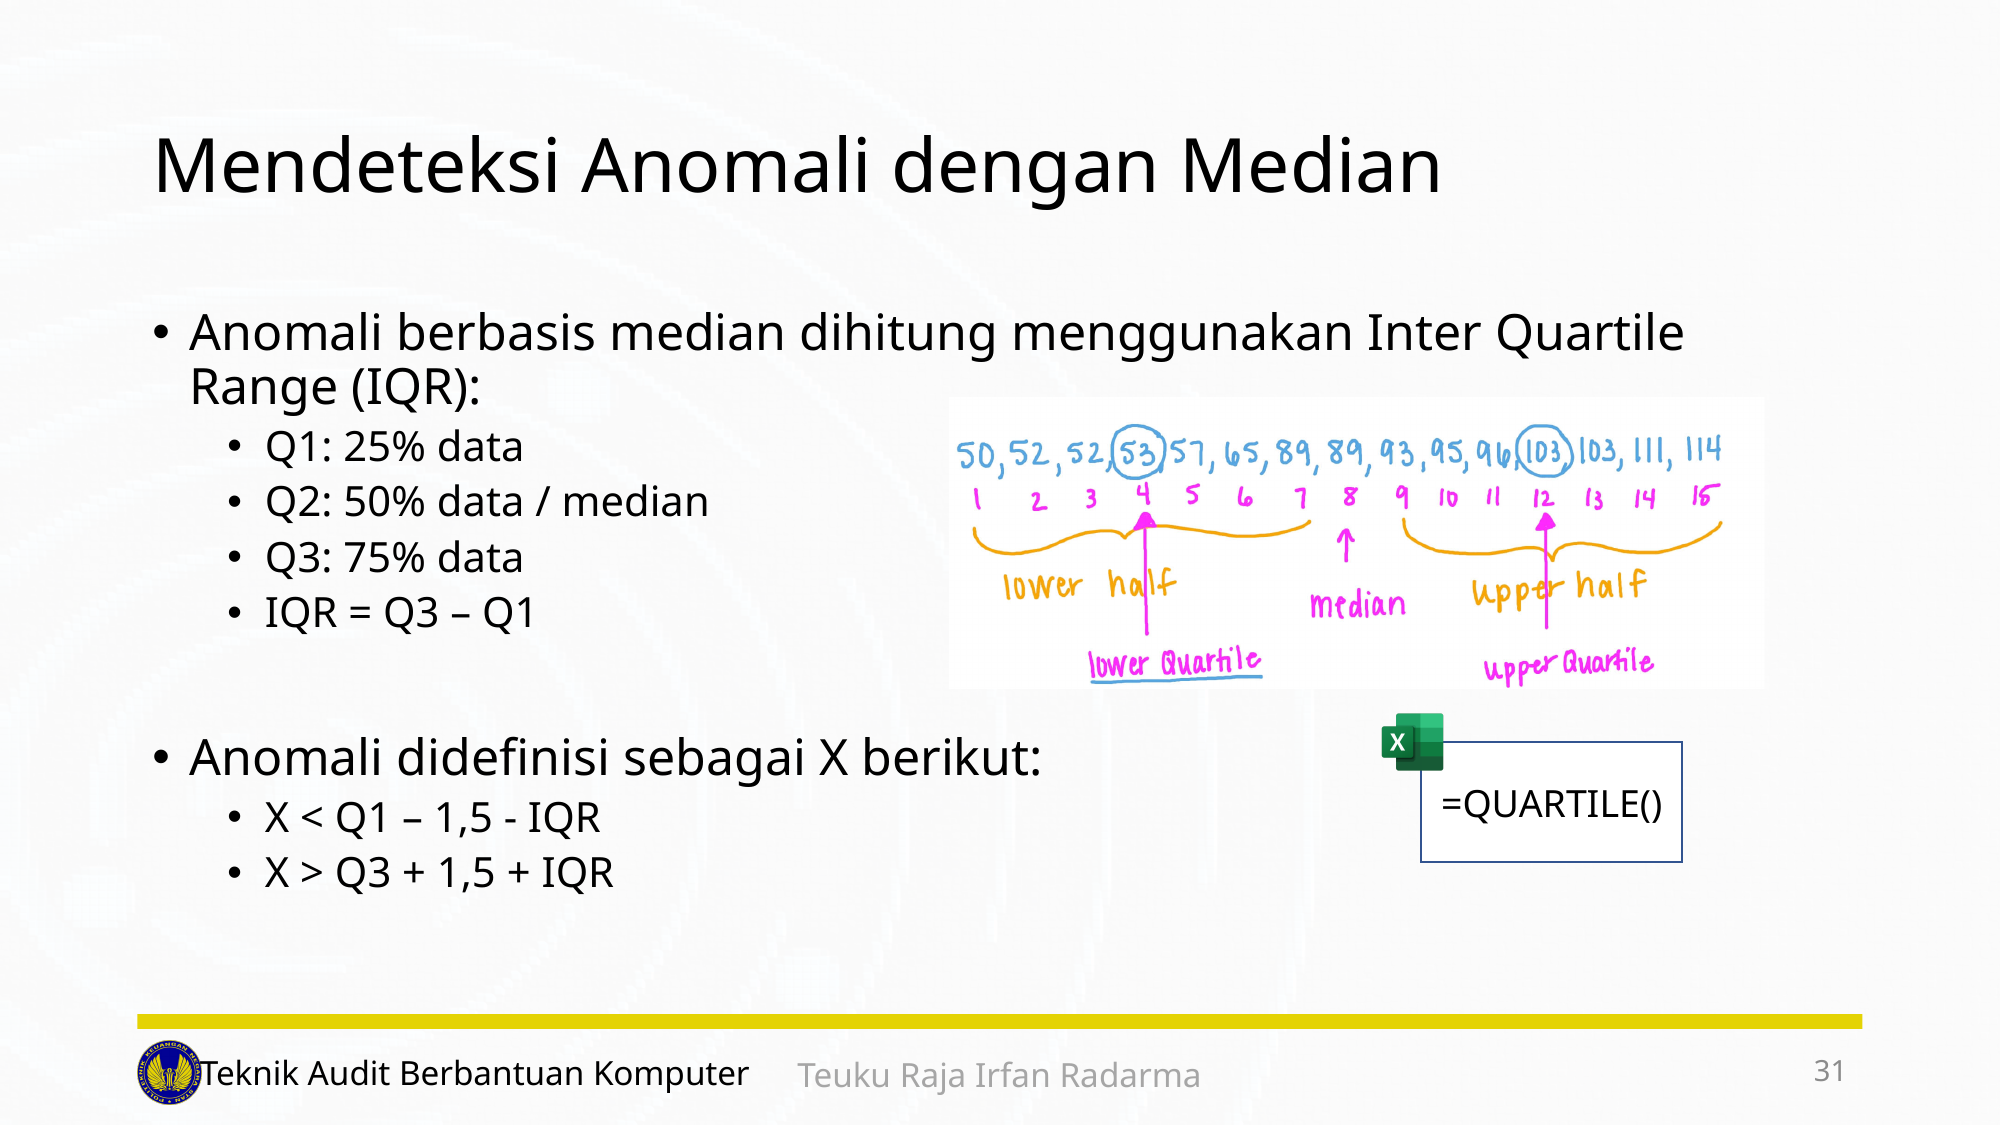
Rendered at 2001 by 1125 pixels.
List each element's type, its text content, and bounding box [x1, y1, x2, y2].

picture [948, 396, 1765, 689]
slide_number 31 [1412, 1042, 1863, 1103]
text_box =QUARTILE() [1420, 741, 1683, 863]
picture [1348, 699, 1477, 785]
list Anomali berbasis median dihitung menggunakan Inter Quartile Range (IQR): Q1: 25% data Q2: 50% data / median Q3: 75% data IQR = Q3 – Q1 Anomali didefinisi sebagai X berikut: X < Q1 – 1,5 - IQR X > Q3 + 1,5 + IQR [137, 299, 1863, 1014]
title Mendeteksi Anomali dengan Median [137, 59, 1863, 278]
picture [137, 1040, 202, 1105]
